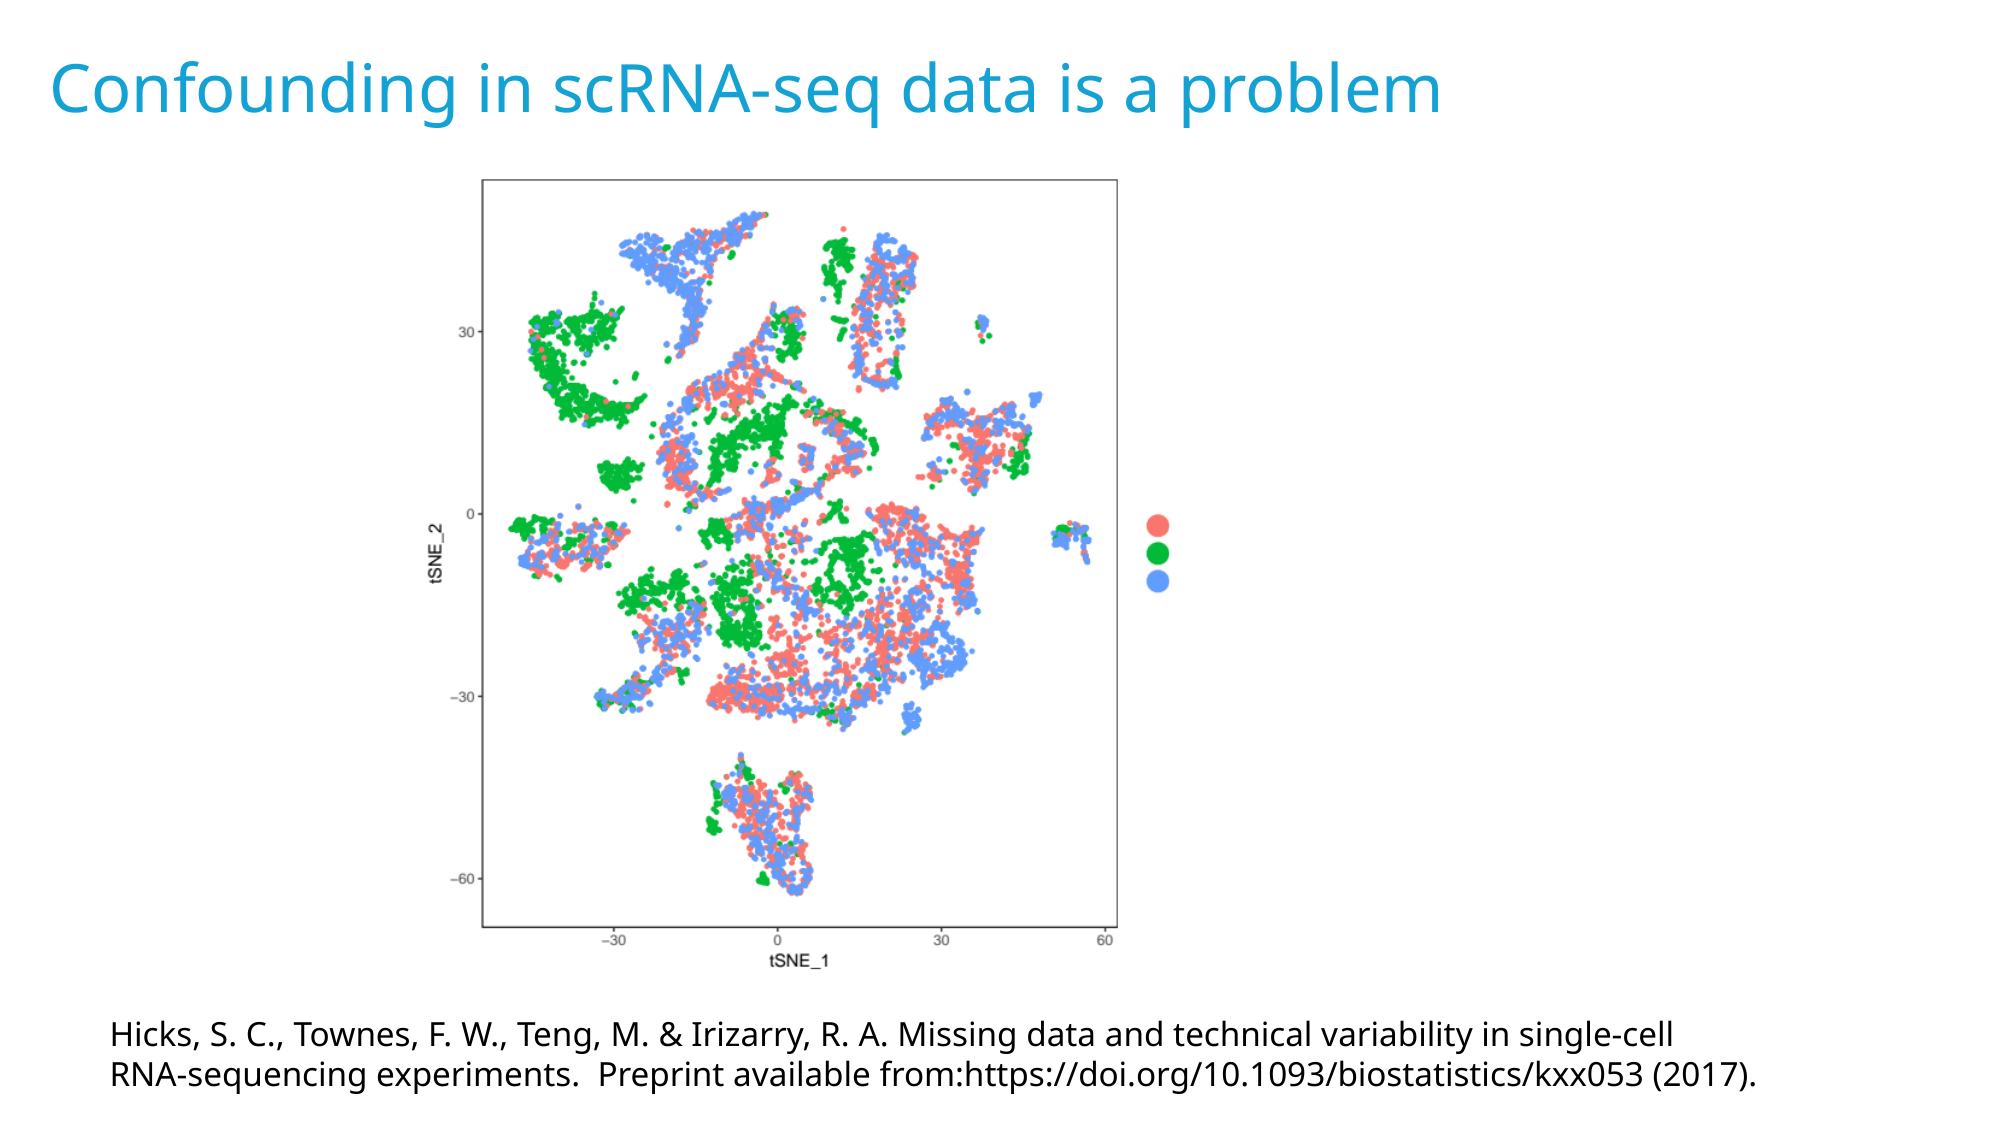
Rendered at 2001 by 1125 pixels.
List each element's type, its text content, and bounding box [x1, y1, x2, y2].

text_box Hicks, S. C., Townes, F. W., Teng, M. & Irizarry, R. A. Missing data and technical variability in single-cell RNA-sequencing experiments. Preprint available from:https://doi.org/10.1093/biostatistics/kxx053 (2017). [94, 1005, 1775, 1100]
picture [97, 171, 1551, 978]
text_box Confounding in scRNA-seq data is a problem [34, 47, 1903, 191]
